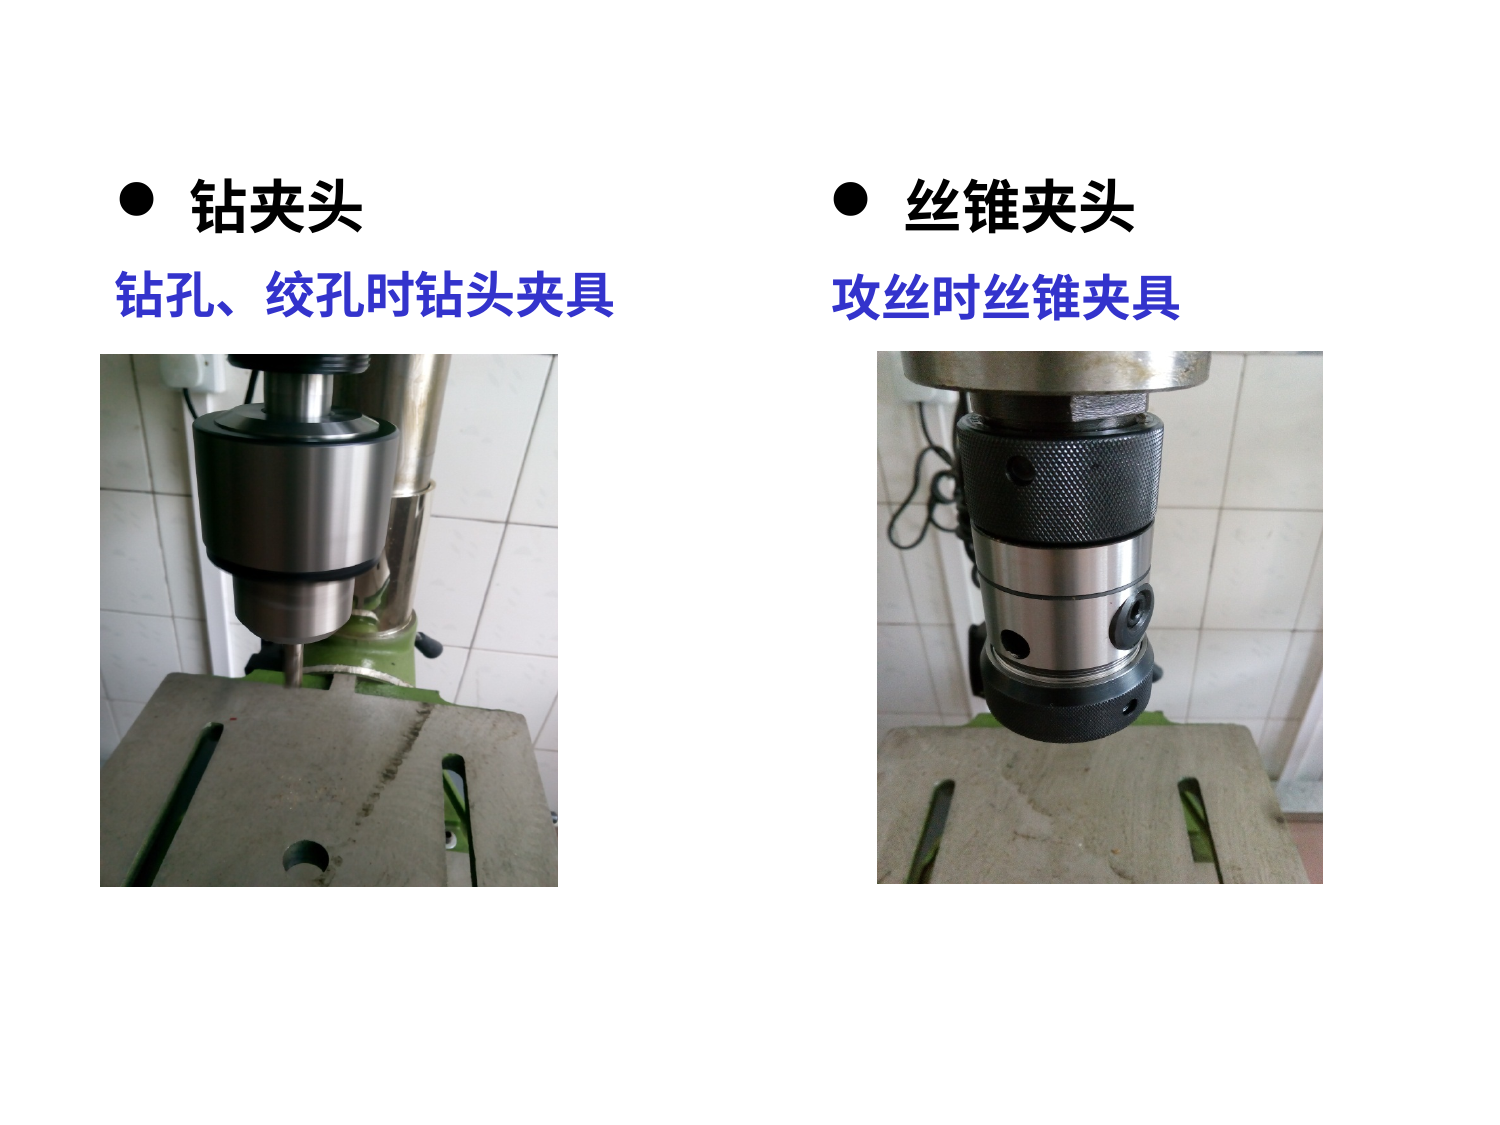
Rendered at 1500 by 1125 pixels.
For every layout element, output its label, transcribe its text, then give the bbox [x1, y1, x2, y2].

text_box 丝锥夹头 [814, 171, 1200, 259]
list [100, 354, 558, 887]
text_box 攻丝时丝锥夹具 [817, 258, 1197, 334]
picture [877, 351, 1323, 884]
text_box 钻夹头 [100, 171, 450, 259]
title 钻孔、绞孔时钻头夹具 [100, 262, 637, 352]
